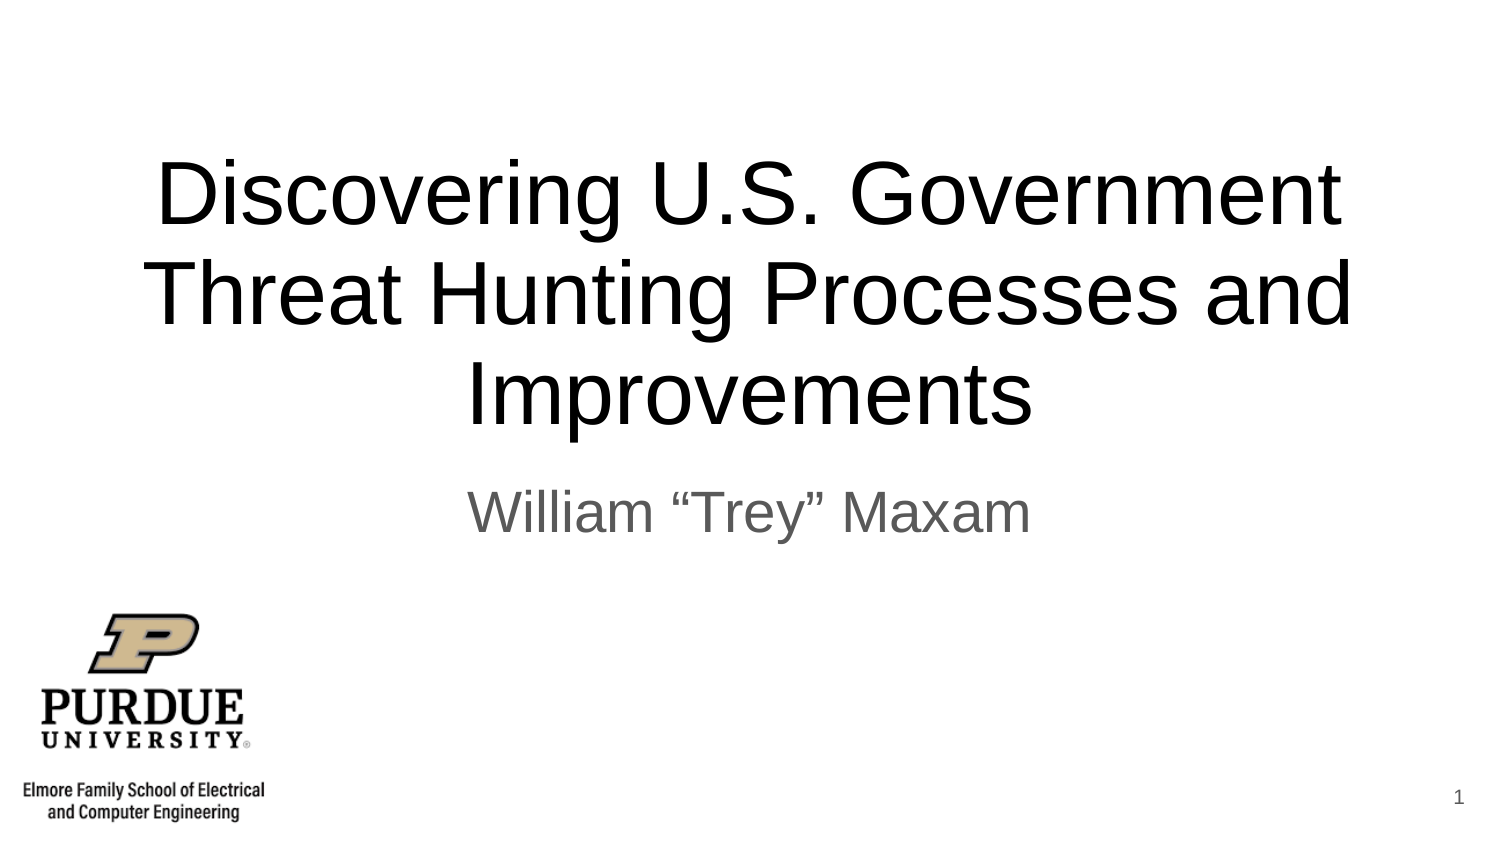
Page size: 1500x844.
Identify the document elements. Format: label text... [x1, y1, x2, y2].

title Discovering U.S. Government Threat Hunting Processes and Improvements [51, 122, 1449, 459]
slide_number ‹#› [1389, 764, 1480, 830]
picture [0, 612, 293, 844]
subtitle William “Trey” Maxam [51, 464, 1449, 595]
